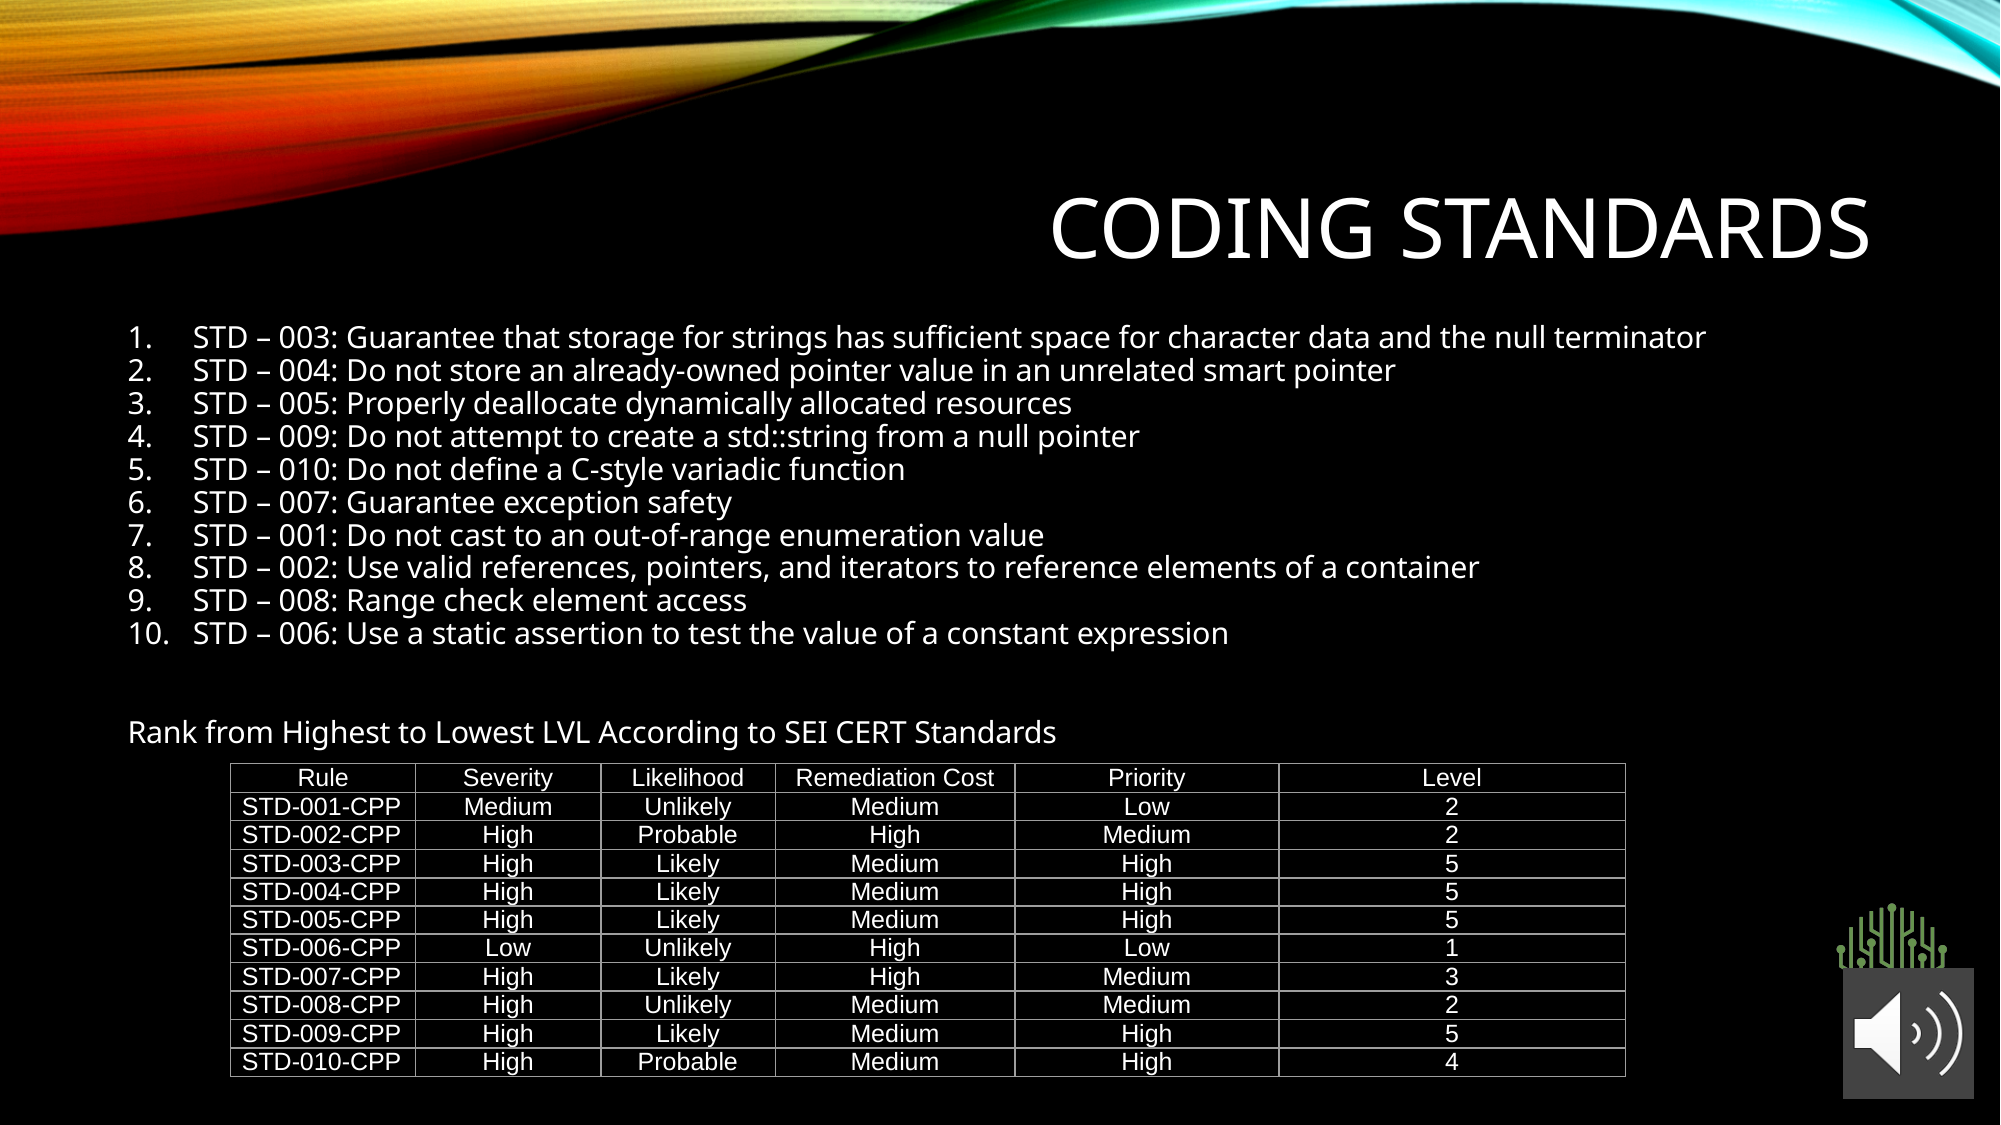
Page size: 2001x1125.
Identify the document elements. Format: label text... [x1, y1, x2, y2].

table_cell Low [416, 935, 600, 962]
table_cell 2 [1280, 793, 1625, 820]
table_cell 1 [1280, 935, 1625, 962]
table_cell High [1016, 850, 1278, 877]
table_cell Probable [602, 821, 775, 849]
table_cell Medium [776, 1020, 1014, 1047]
table_cell High [416, 992, 600, 1019]
table_cell High [776, 821, 1014, 849]
table_cell Medium [776, 1049, 1014, 1076]
table_header Likelihood [602, 764, 775, 792]
table_cell 5 [1280, 907, 1625, 933]
table_cell 2 [1280, 992, 1625, 1019]
table_cell STD-005-CPP [231, 907, 415, 933]
table_cell Likely [602, 1020, 775, 1047]
table_cell STD-004-CPP [231, 879, 415, 905]
table_header Rule [231, 764, 415, 792]
picture [0, 0, 2000, 237]
table_cell Medium [1016, 821, 1278, 849]
table_cell Medium [776, 850, 1014, 877]
table_cell STD-001-CPP [231, 793, 415, 820]
table_cell Unlikely [602, 793, 775, 820]
table_cell Unlikely [602, 992, 775, 1019]
table_cell Medium [776, 793, 1014, 820]
table_header Priority [1016, 764, 1278, 792]
table_cell High [416, 1020, 600, 1047]
table_cell STD-009-CPP [231, 1020, 415, 1047]
table_cell Medium [1016, 963, 1278, 990]
table_cell High [416, 963, 600, 990]
table_cell 2 [1280, 821, 1625, 849]
list STD – 003: Guarantee that storage for strings has sufficient space for character data and the null terminator STD – 004: Do not store an already-owned pointer value in an unrelated smart pointer STD – 005: Properly deallocate dynamically allocated resources STD – 009: Do not attempt to create a std::string from a null pointer STD – 010: Do not define a C-style variadic function STD – 007: Guarantee exception safety STD – 001: Do not cast to an out-of-range enumeration value STD – 002: Use valid references, pointers, and iterators to reference elements of a container STD – 008: Range check element access STD – 006: Use a static assertion to test the value of a constant expression Rank from Highest to Lowest LVL According to SEI CERT Standards [112, 314, 1888, 764]
table_cell High [416, 850, 600, 877]
table_cell High [776, 935, 1014, 962]
table_cell STD-002-CPP [231, 821, 415, 849]
table_cell High [416, 821, 600, 849]
table_cell Medium [776, 907, 1014, 933]
table_header Remediation Cost [776, 764, 1014, 792]
table_cell High [1016, 907, 1278, 933]
table_cell STD-006-CPP [231, 935, 415, 962]
table_cell 3 [1280, 963, 1625, 990]
table_cell Likely [602, 850, 775, 877]
table_cell Medium [1016, 992, 1278, 1019]
table_cell Medium [776, 879, 1014, 905]
table_cell Probable [602, 1049, 775, 1076]
table_cell Medium [776, 992, 1014, 1019]
table_cell 5 [1280, 1020, 1625, 1047]
table_cell Likely [602, 879, 775, 905]
table_cell High [416, 907, 600, 933]
table_header Level [1280, 764, 1625, 792]
table_cell High [776, 963, 1014, 990]
table_cell High [416, 879, 600, 905]
table_header Severity [416, 764, 600, 792]
table_cell High [1016, 1020, 1278, 1047]
table_cell STD-010-CPP [231, 1049, 415, 1076]
table_cell Low [1016, 793, 1278, 820]
table_cell Unlikely [602, 935, 775, 962]
table_cell High [1016, 879, 1278, 905]
table_cell STD-003-CPP [231, 850, 415, 877]
table_cell 5 [1280, 879, 1625, 905]
table_cell Low [1016, 935, 1278, 962]
picture [1817, 892, 1976, 1101]
table_cell Likely [602, 907, 775, 933]
table_cell 5 [1280, 850, 1625, 877]
table_cell High [1016, 1049, 1278, 1076]
table_cell STD-007-CPP [231, 963, 415, 990]
table_cell Likely [602, 963, 775, 990]
table_cell STD-008-CPP [231, 992, 415, 1019]
title CODING STANDARDS [474, 125, 1888, 314]
table_cell High [416, 1049, 600, 1076]
table_cell 4 [1280, 1049, 1625, 1076]
table_cell Medium [416, 793, 600, 820]
